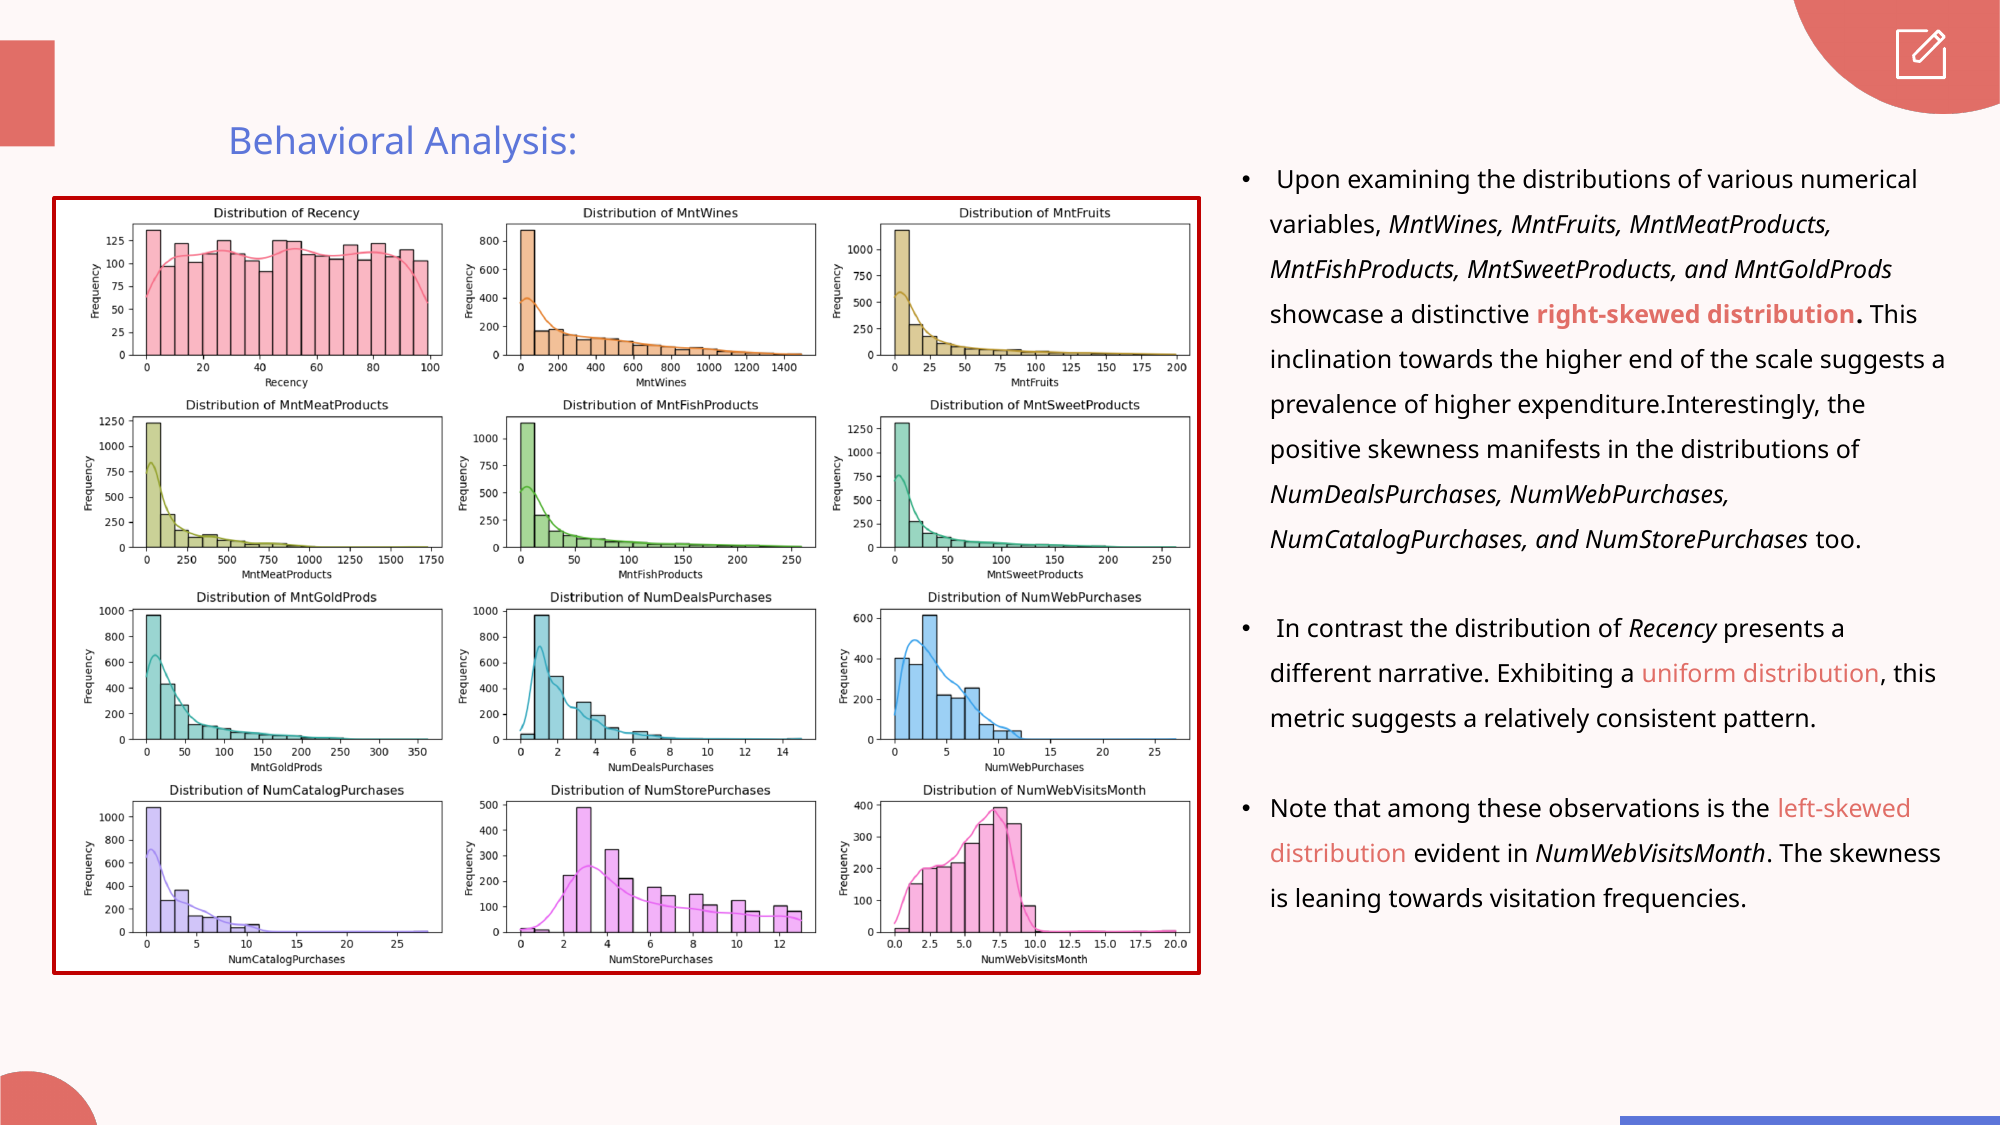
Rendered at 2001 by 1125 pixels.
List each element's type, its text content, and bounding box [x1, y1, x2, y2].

text_box Behavioral Analysis: [0, 109, 593, 169]
picture [1620, 1116, 2000, 1125]
picture [1, 1072, 97, 1125]
picture [1793, 0, 2000, 114]
text_box Upon examining the distributions of various numerical variables, MntWines, MntFruits, MntMeatProducts, MntFishProducts, MntSweetProducts, and MntGoldProds showcase a distinctive right-skewed distribution. This inclination towards the higher end of the scale suggests a prevalence of higher expenditure.Interestingly, the positive skewness manifests in the distributions of NumDealsPurchases, NumWebPurchases, NumCatalogPurchases, and NumStorePurchases too. In contrast the distribution of Recency presents a different narrative. Exhibiting a uniform distribution, this metric suggests a relatively consistent pattern. Note that among these observations is the left-skewed distribution evident in NumWebVisitsMonth. The skewness is leaning towards visitation frequencies. [1227, 141, 1965, 993]
picture [56, 200, 1198, 971]
